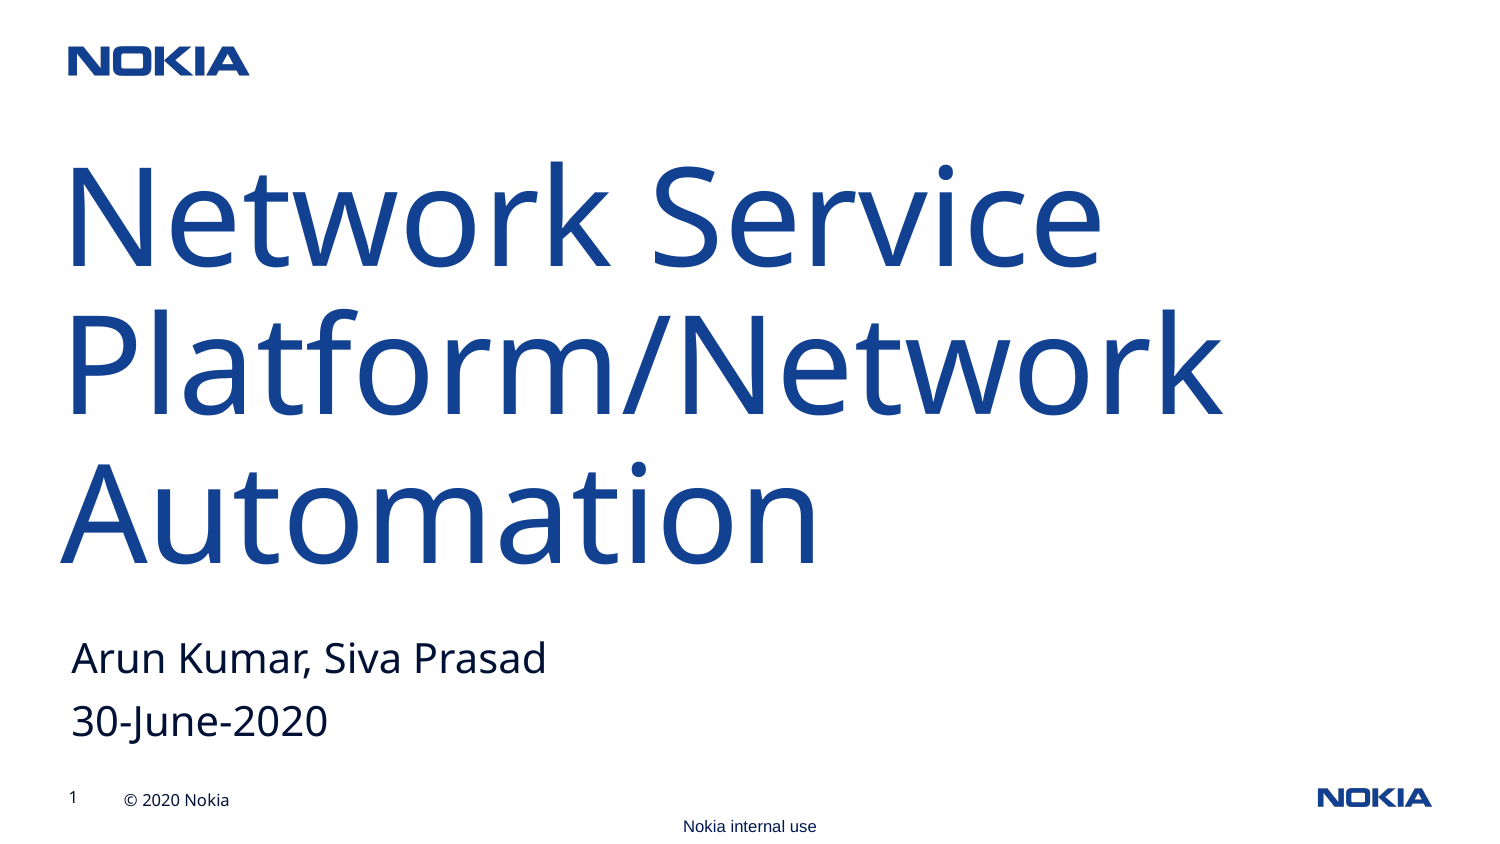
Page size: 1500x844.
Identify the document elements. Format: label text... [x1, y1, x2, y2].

list Arun Kumar, Siva Prasad 30-June-2020 [71, 632, 1432, 761]
picture [1292, 762, 1458, 833]
list Network Service Platform/Network Automation [60, 147, 1432, 473]
picture [27, 5, 291, 117]
